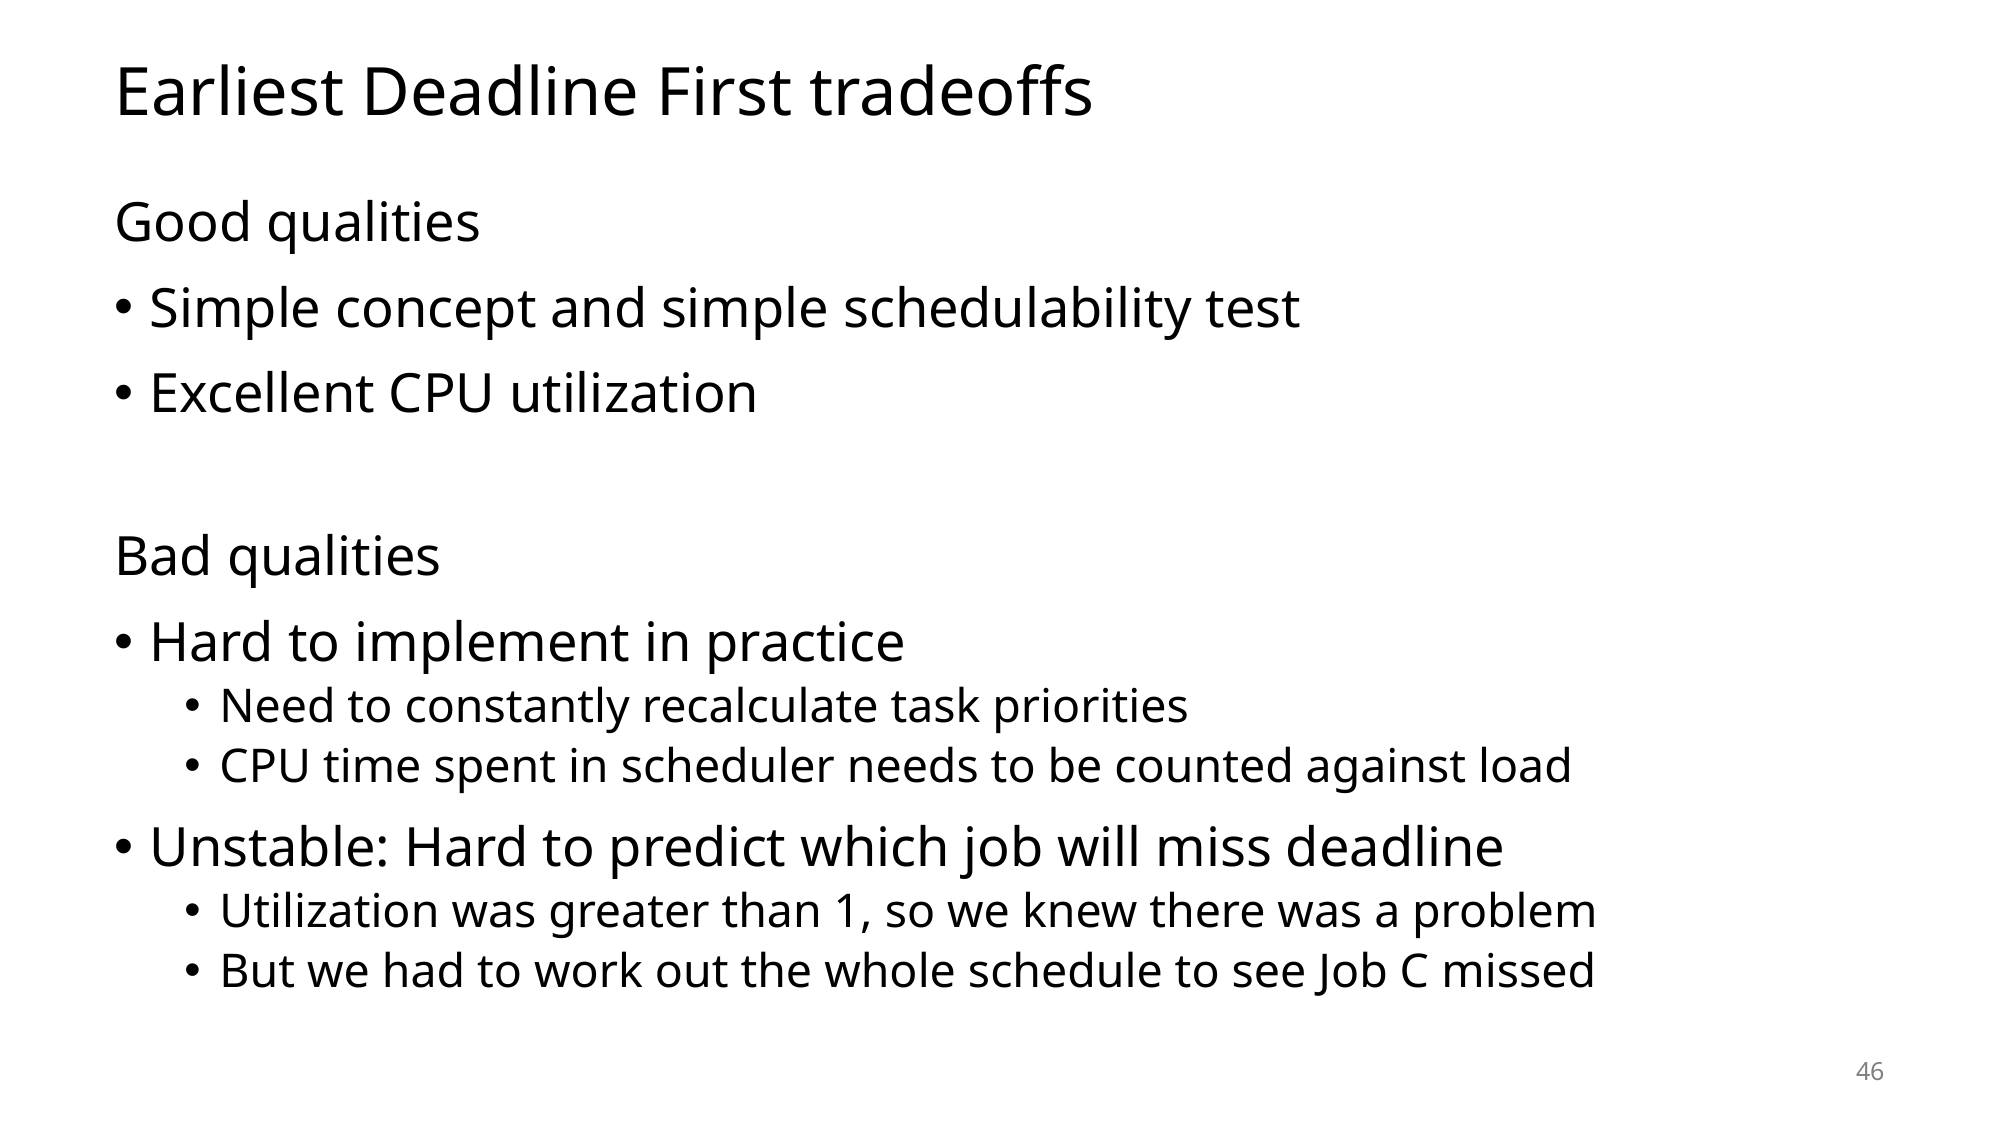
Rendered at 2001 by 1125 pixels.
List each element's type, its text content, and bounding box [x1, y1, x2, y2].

slide_number 46 [1749, 1042, 1900, 1103]
list Good qualities Simple concept and simple schedulability test Excellent CPU utilization Bad qualities Hard to implement in practice Need to constantly recalculate task priorities CPU time spent in scheduler needs to be counted against load Unstable: Hard to predict which job will miss deadline Utilization was greater than 1, so we knew there was a problem But we had to work out the whole schedule to see Job C missed [99, 187, 1900, 1013]
title Earliest Deadline First tradeoffs [99, 37, 1900, 150]
